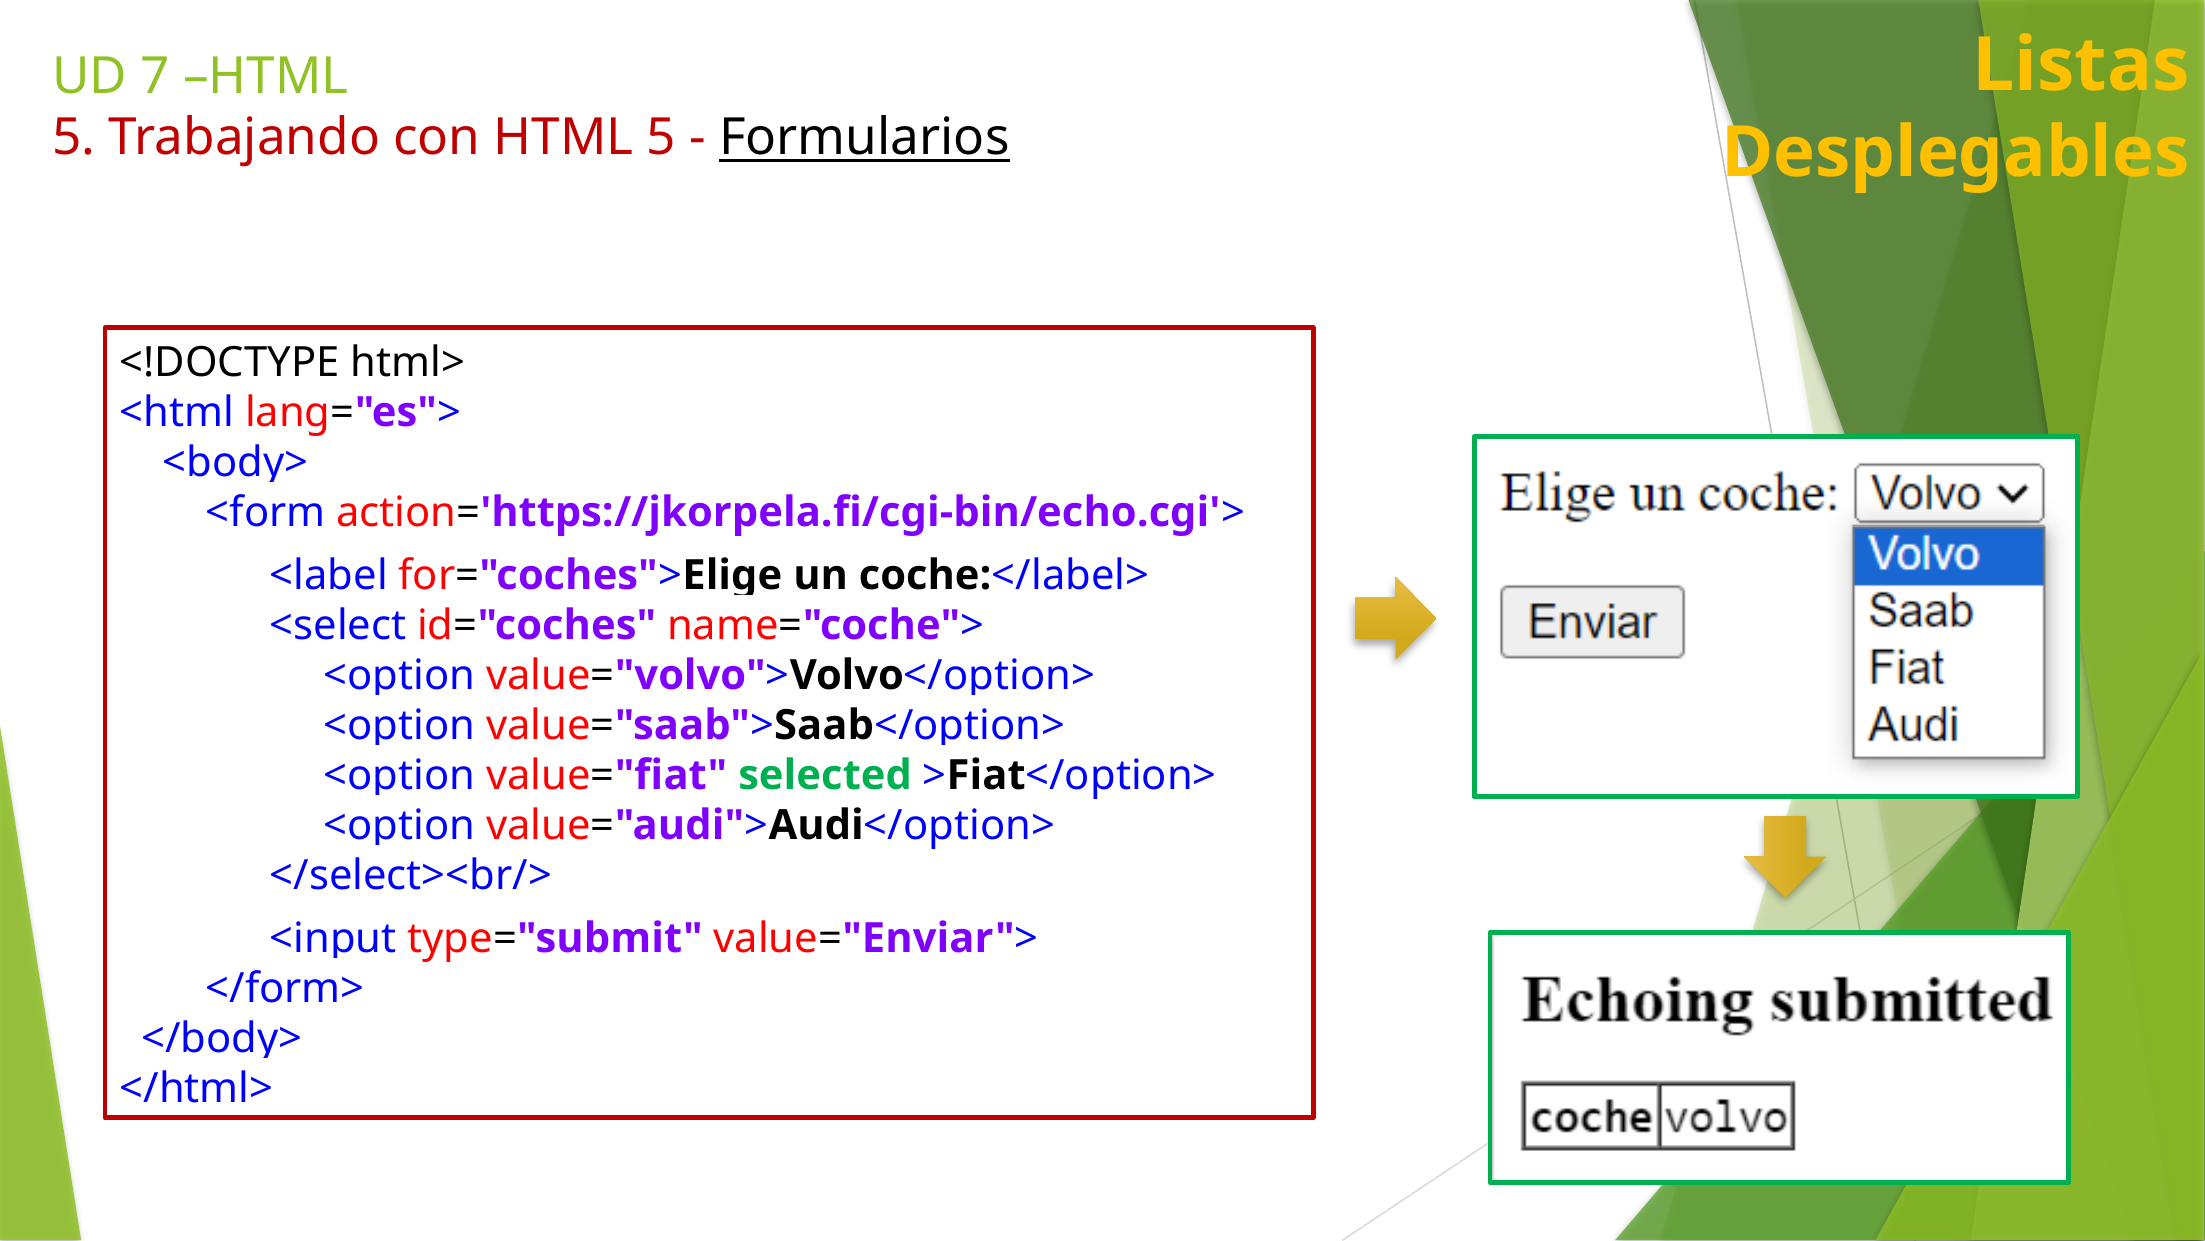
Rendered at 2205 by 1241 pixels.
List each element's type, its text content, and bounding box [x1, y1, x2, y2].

text_box [1355, 577, 1437, 660]
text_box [1491, 815, 2067, 1181]
text_box Listas Desplegables [1683, 8, 2205, 199]
text_box UD 7 –HTML 5. Trabajando con HTML 5 - Formularios [37, 34, 1573, 183]
text_box <!DOCTYPE html> <html lang="es"> <body> <form action='https://jkorpela.fi/cgi-bin/echo.cgi'> <label for="coches">Elige un coche:</label> <select id="coches" name="coche"> <option value="volvo">Volvo</option> <option value="saab">Saab</option> <option value="fiat" selected >Fiat</option> <option value="audi">Audi</option> </select><br/> <input type="submit" value="Enviar"> </form> </body> </html> [105, 327, 1314, 1118]
picture [1476, 438, 2076, 795]
